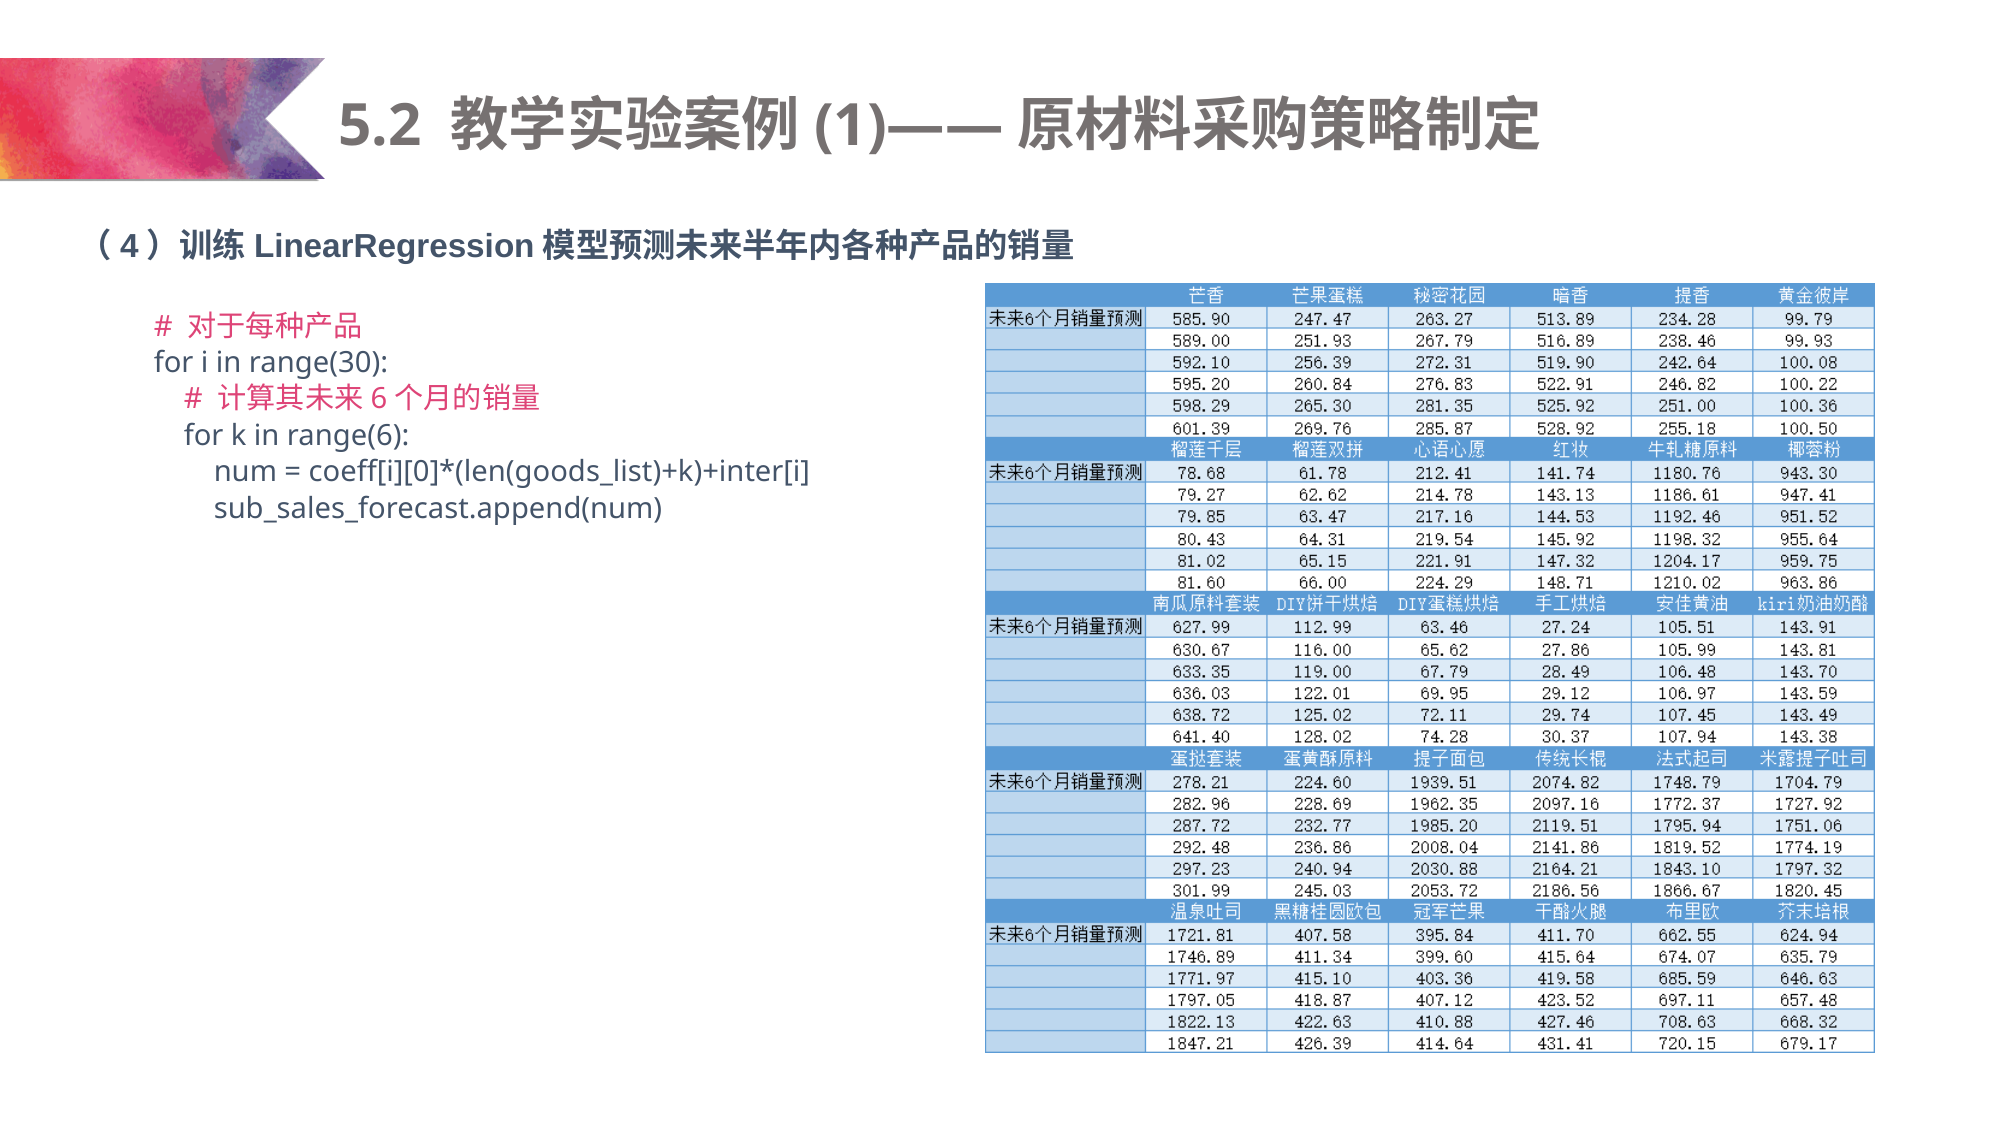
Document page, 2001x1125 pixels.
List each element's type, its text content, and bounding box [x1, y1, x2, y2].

picture [0, 58, 326, 179]
text_box 5.2 教学实验案例(1)——原材料采购策略制定 [329, 79, 1557, 165]
picture [984, 282, 1875, 1053]
text_box # 对于每种产品 for i in range(30): # 计算其未来6个月的销量 for k in range(6): num = coeff[i][0]*(len(goods_list)+k)+inter[i] sub_sales_forecast.append(num) [64, 298, 979, 568]
text_box （4）训练LinearRegression模型预测未来半年内各种产品的销量 [64, 217, 1399, 272]
